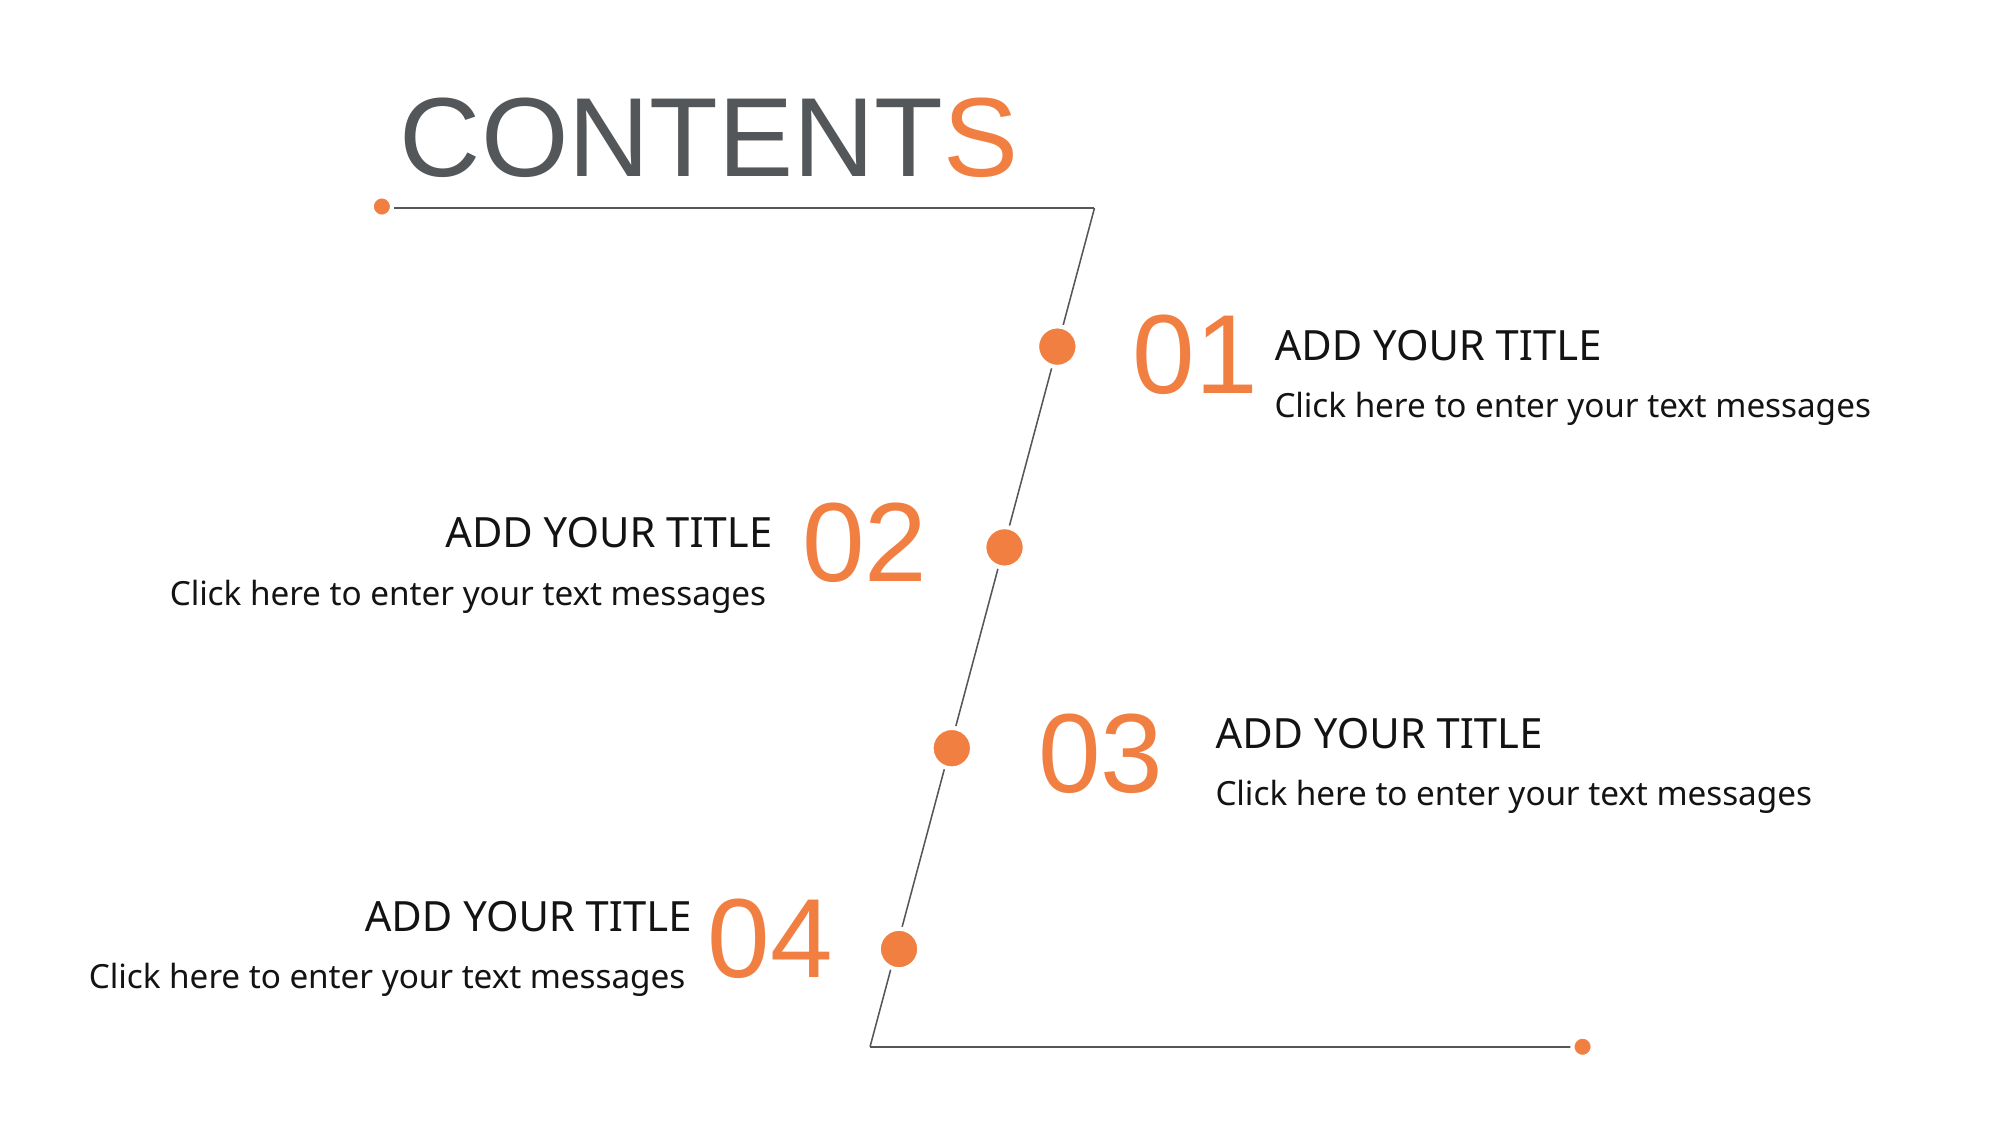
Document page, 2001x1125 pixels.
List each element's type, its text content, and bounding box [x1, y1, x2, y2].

text_box Click here to enter your text messages [1259, 376, 1898, 432]
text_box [869, 214, 1095, 1046]
text_box ADD YOUR TITLE [1260, 311, 1617, 376]
text_box 01 [1118, 273, 1296, 424]
text_box CONTENTS [385, 56, 1034, 207]
text_box [369, 194, 395, 219]
text_box Click here to enter your text messages [68, 948, 707, 1003]
text_box 02 [787, 462, 864, 612]
text_box ADD YOUR TITLE [430, 498, 788, 564]
text_box [1570, 1034, 1595, 1059]
text_box 03 [1099, 672, 1201, 823]
text_box ADD YOUR TITLE [1200, 699, 1558, 764]
text_box Click here to enter your text messages [1200, 764, 1839, 820]
text_box ADD YOUR TITLE [349, 882, 707, 948]
text_box 04 [692, 857, 864, 1008]
text_box Click here to enter your text messages [149, 564, 788, 619]
